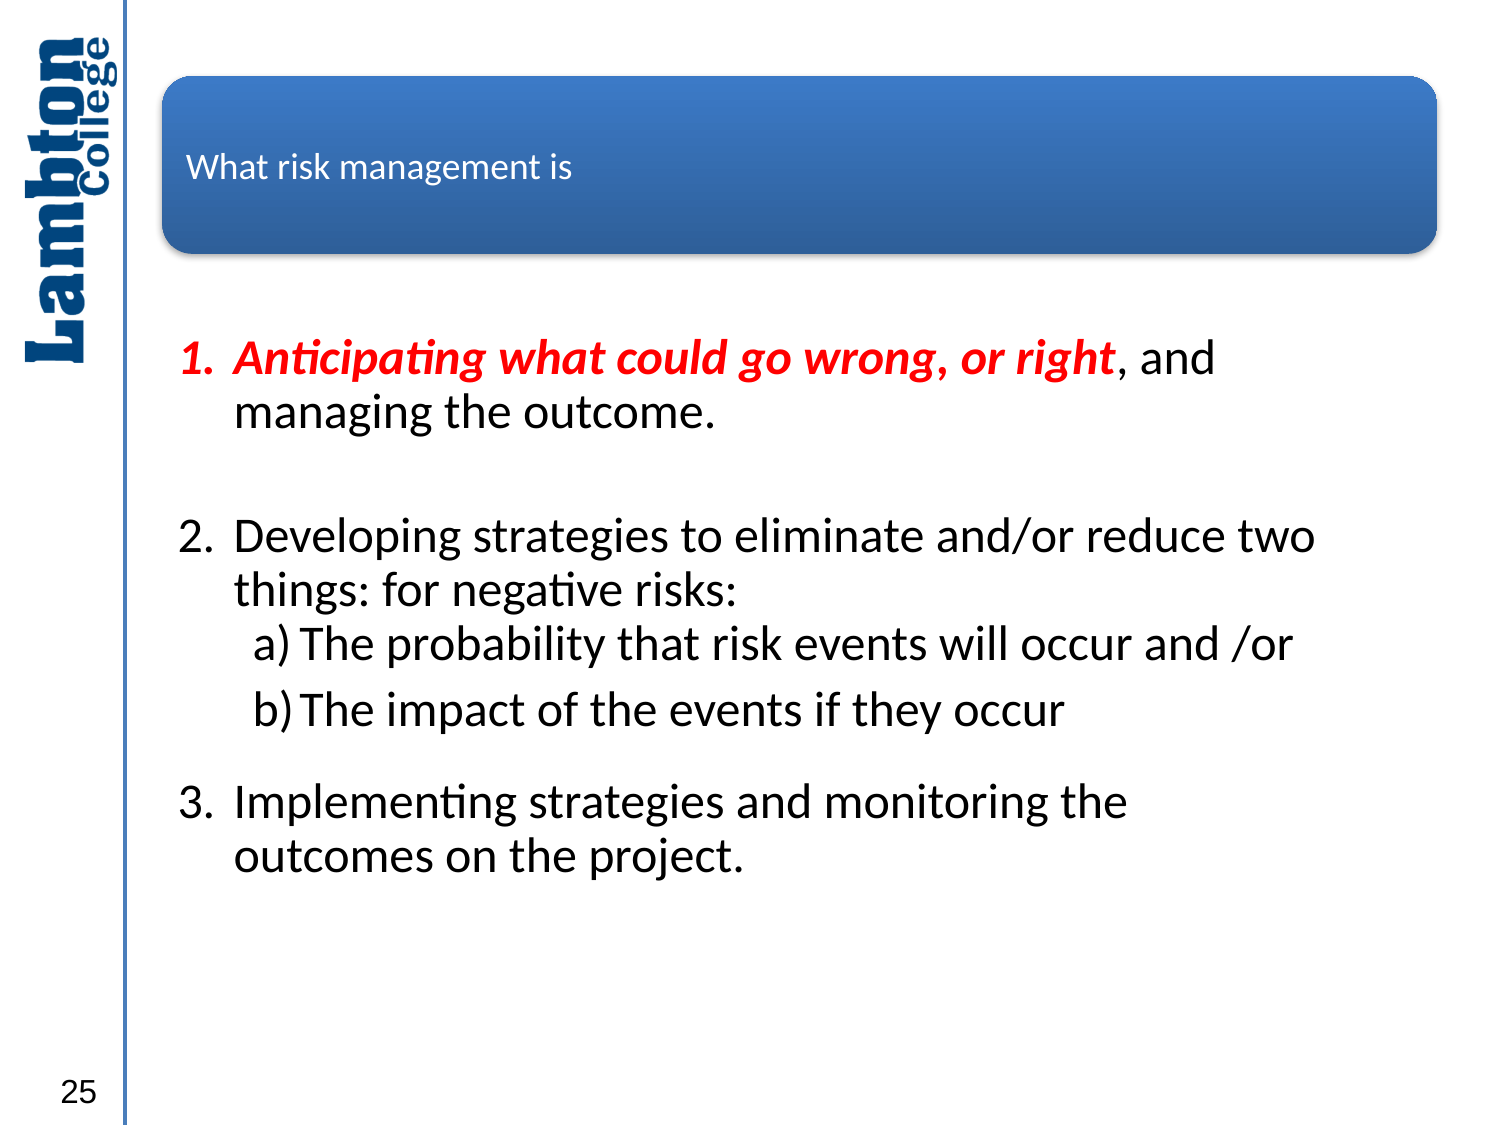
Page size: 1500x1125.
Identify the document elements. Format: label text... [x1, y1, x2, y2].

slide_number 25 [37, 1061, 113, 1119]
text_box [162, 76, 1438, 255]
picture [25, 38, 116, 362]
list Anticipating what could go wrong, or right, and managing the outcome. Developing strategies to eliminate and/or reduce two things: for negative risks: The probability that risk events will occur and /or The impact of the events if they occur Implementing strategies and monitoring the outcomes on the project. [162, 323, 1338, 1027]
